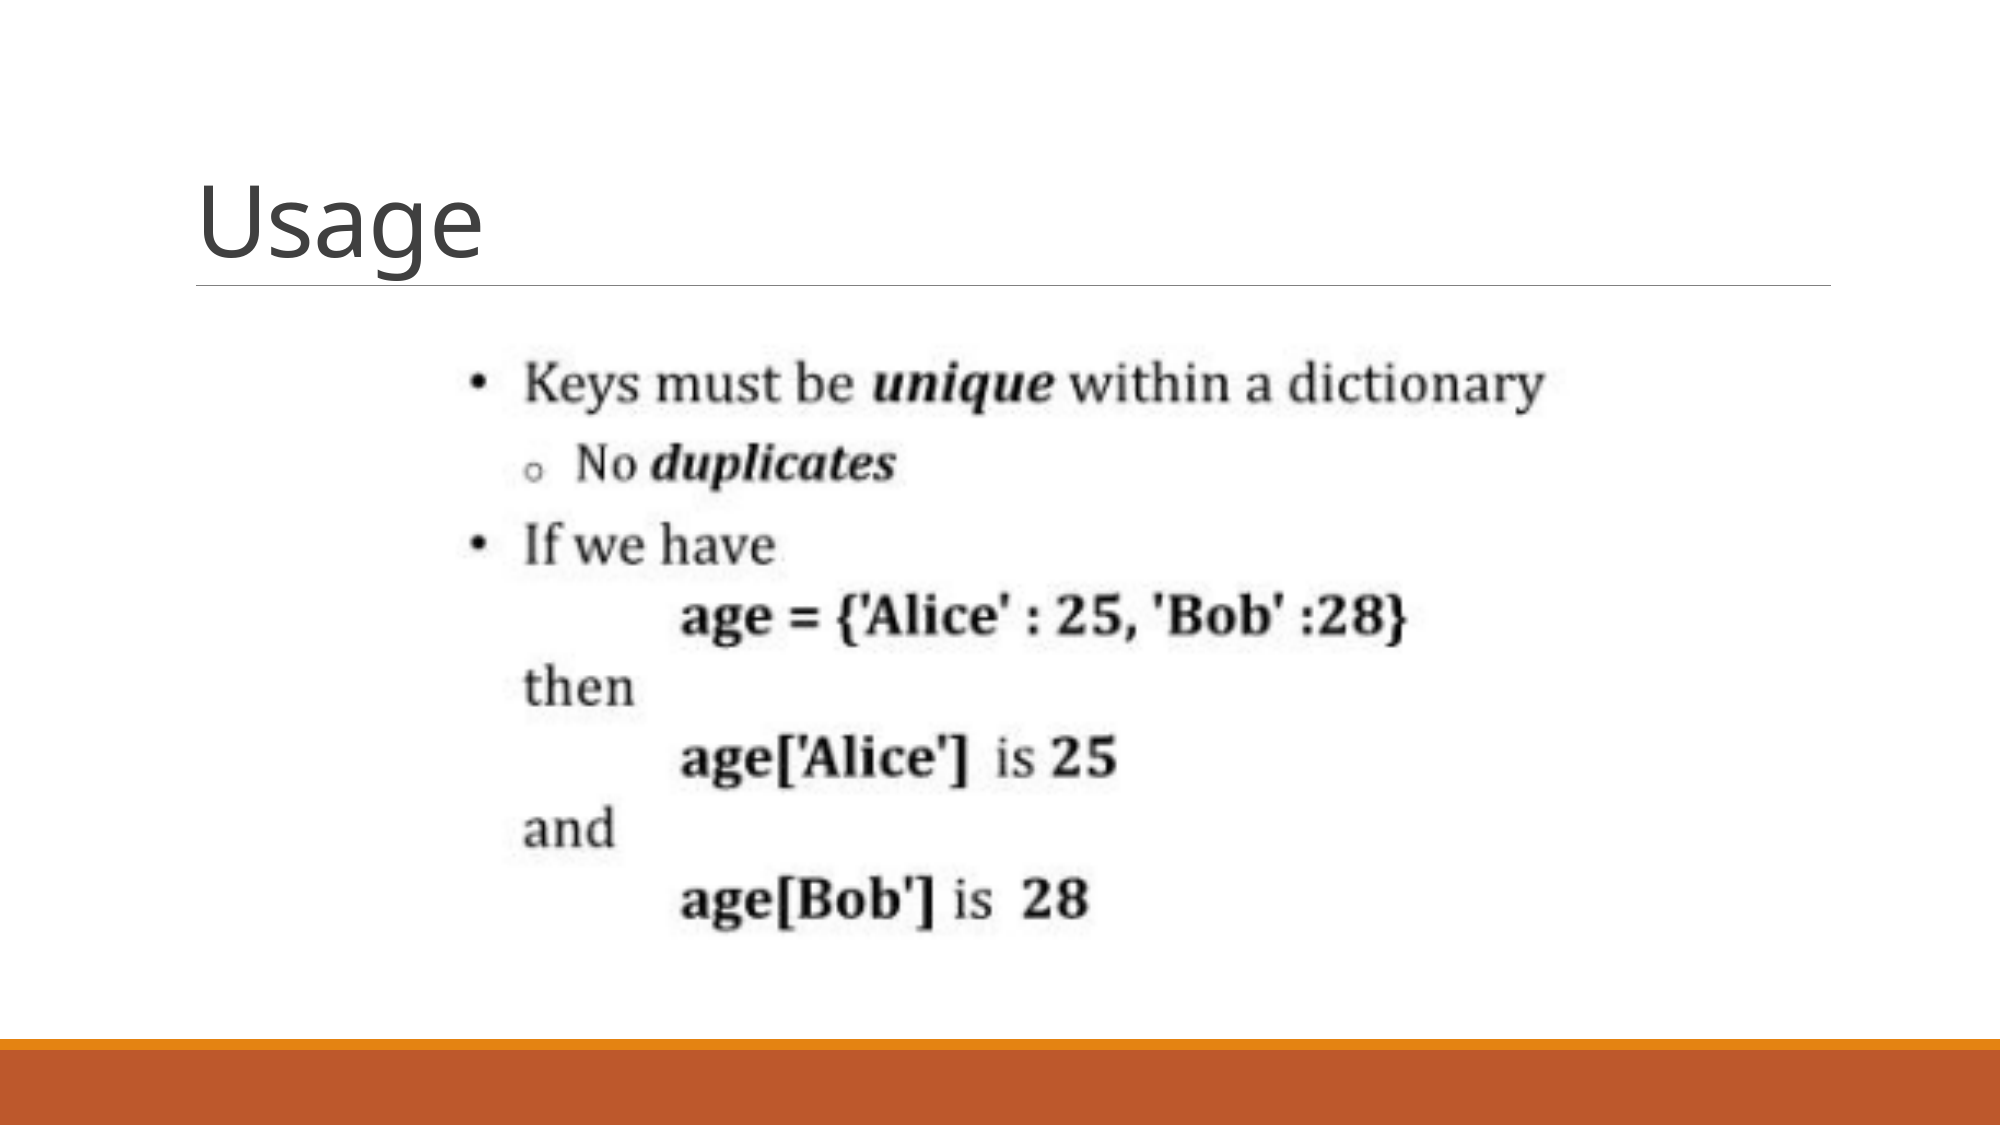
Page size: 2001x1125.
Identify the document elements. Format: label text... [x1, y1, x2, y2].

title Usage [180, 47, 1830, 285]
picture [433, 324, 1576, 961]
